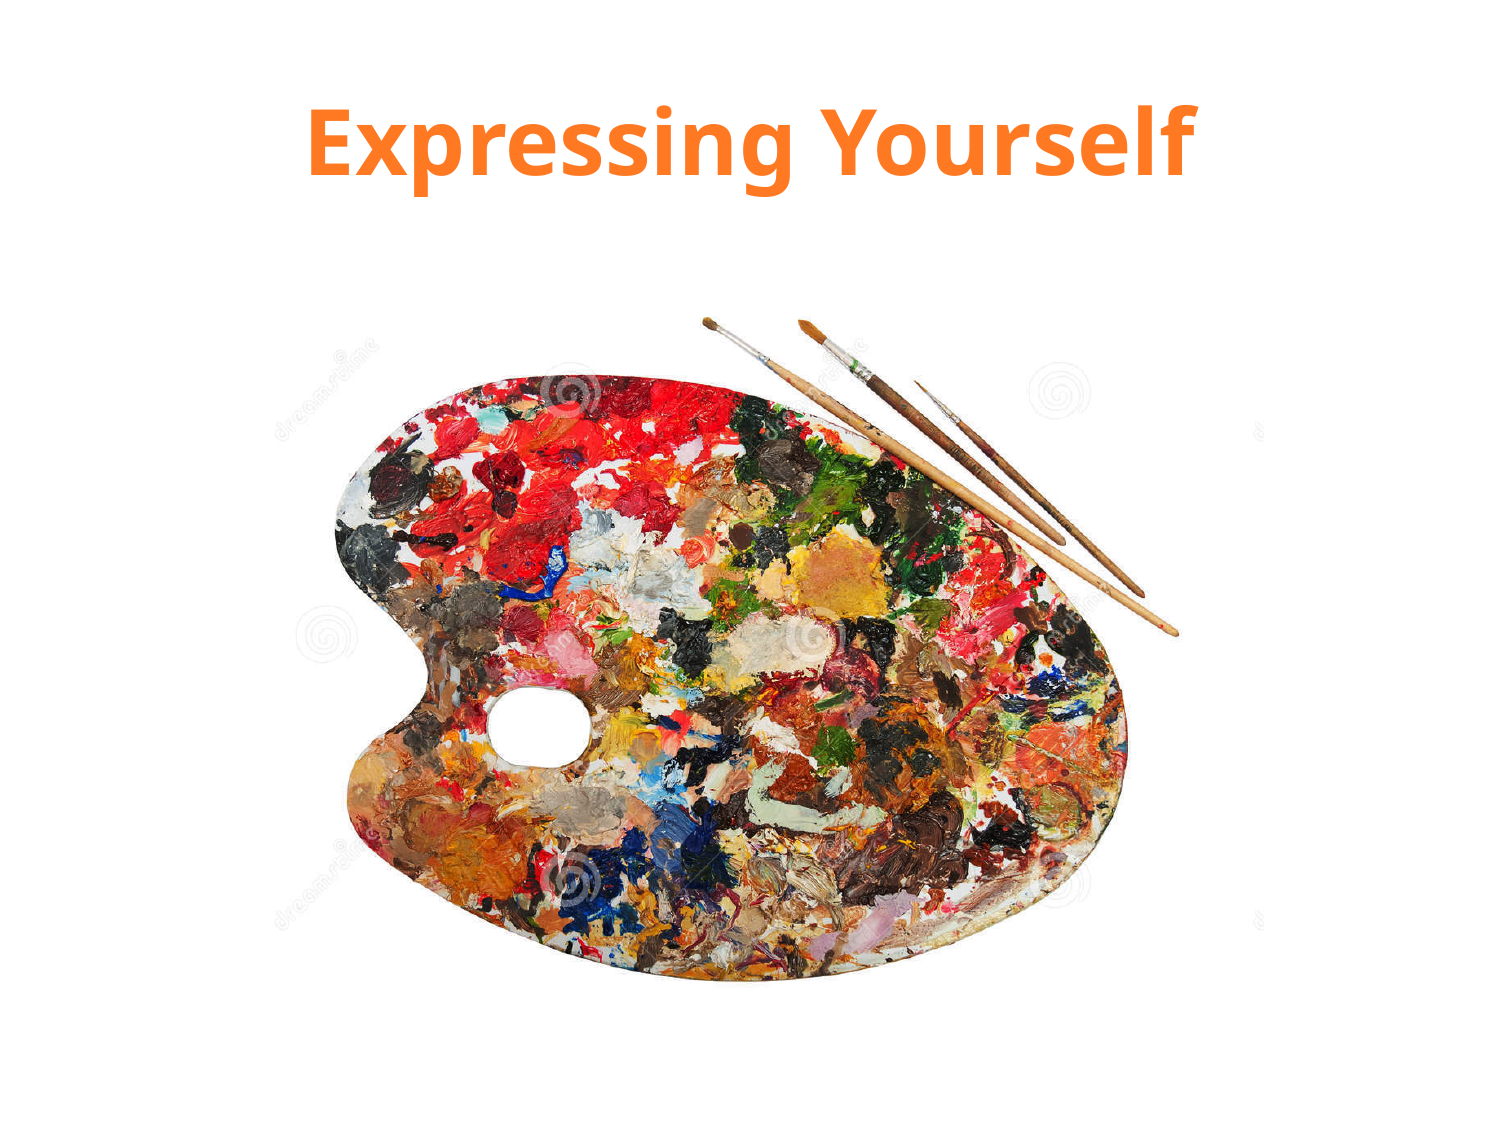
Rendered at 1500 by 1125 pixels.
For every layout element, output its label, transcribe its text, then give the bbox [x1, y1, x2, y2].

picture [204, 250, 1264, 1027]
title Expressing Yourself [75, 45, 1425, 233]
